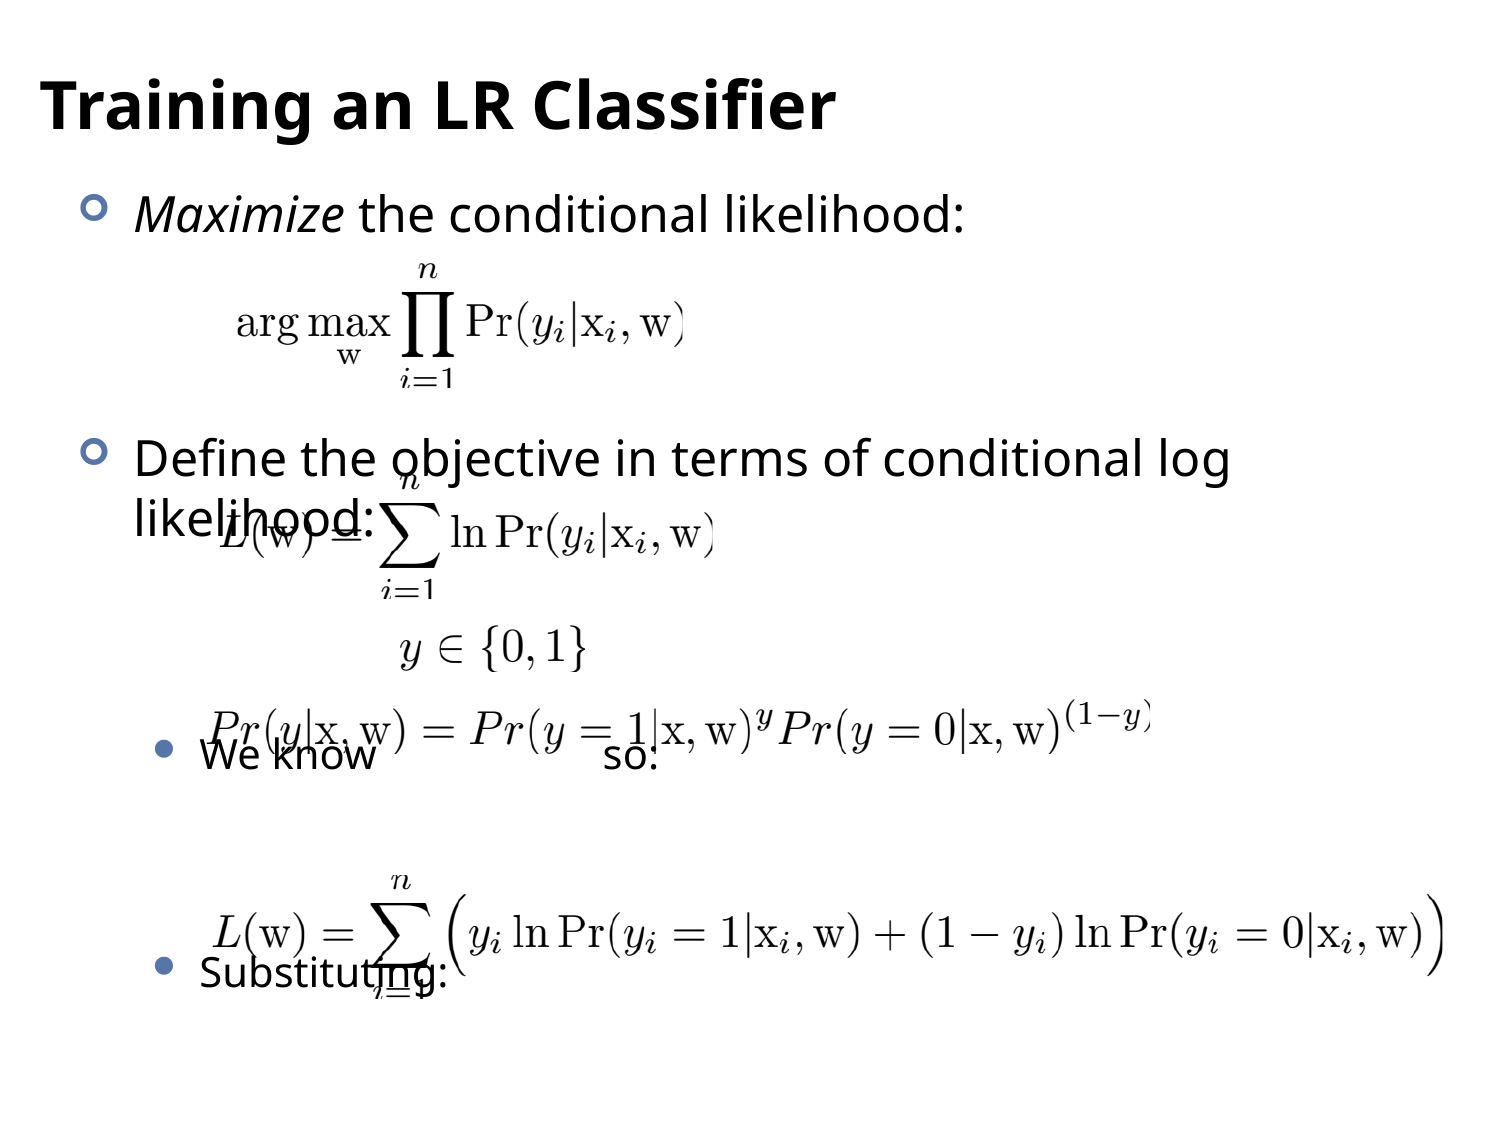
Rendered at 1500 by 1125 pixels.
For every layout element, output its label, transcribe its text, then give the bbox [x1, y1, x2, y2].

picture [219, 474, 713, 599]
list Maximize the conditional likelihood: Define the objective in terms of conditional log likelihood: We know so: Substituting: [62, 174, 1451, 1013]
title Training an LR Classifier [24, 18, 1451, 188]
picture [206, 699, 1151, 754]
picture [237, 263, 683, 388]
picture [399, 624, 586, 672]
picture [212, 874, 1443, 999]
